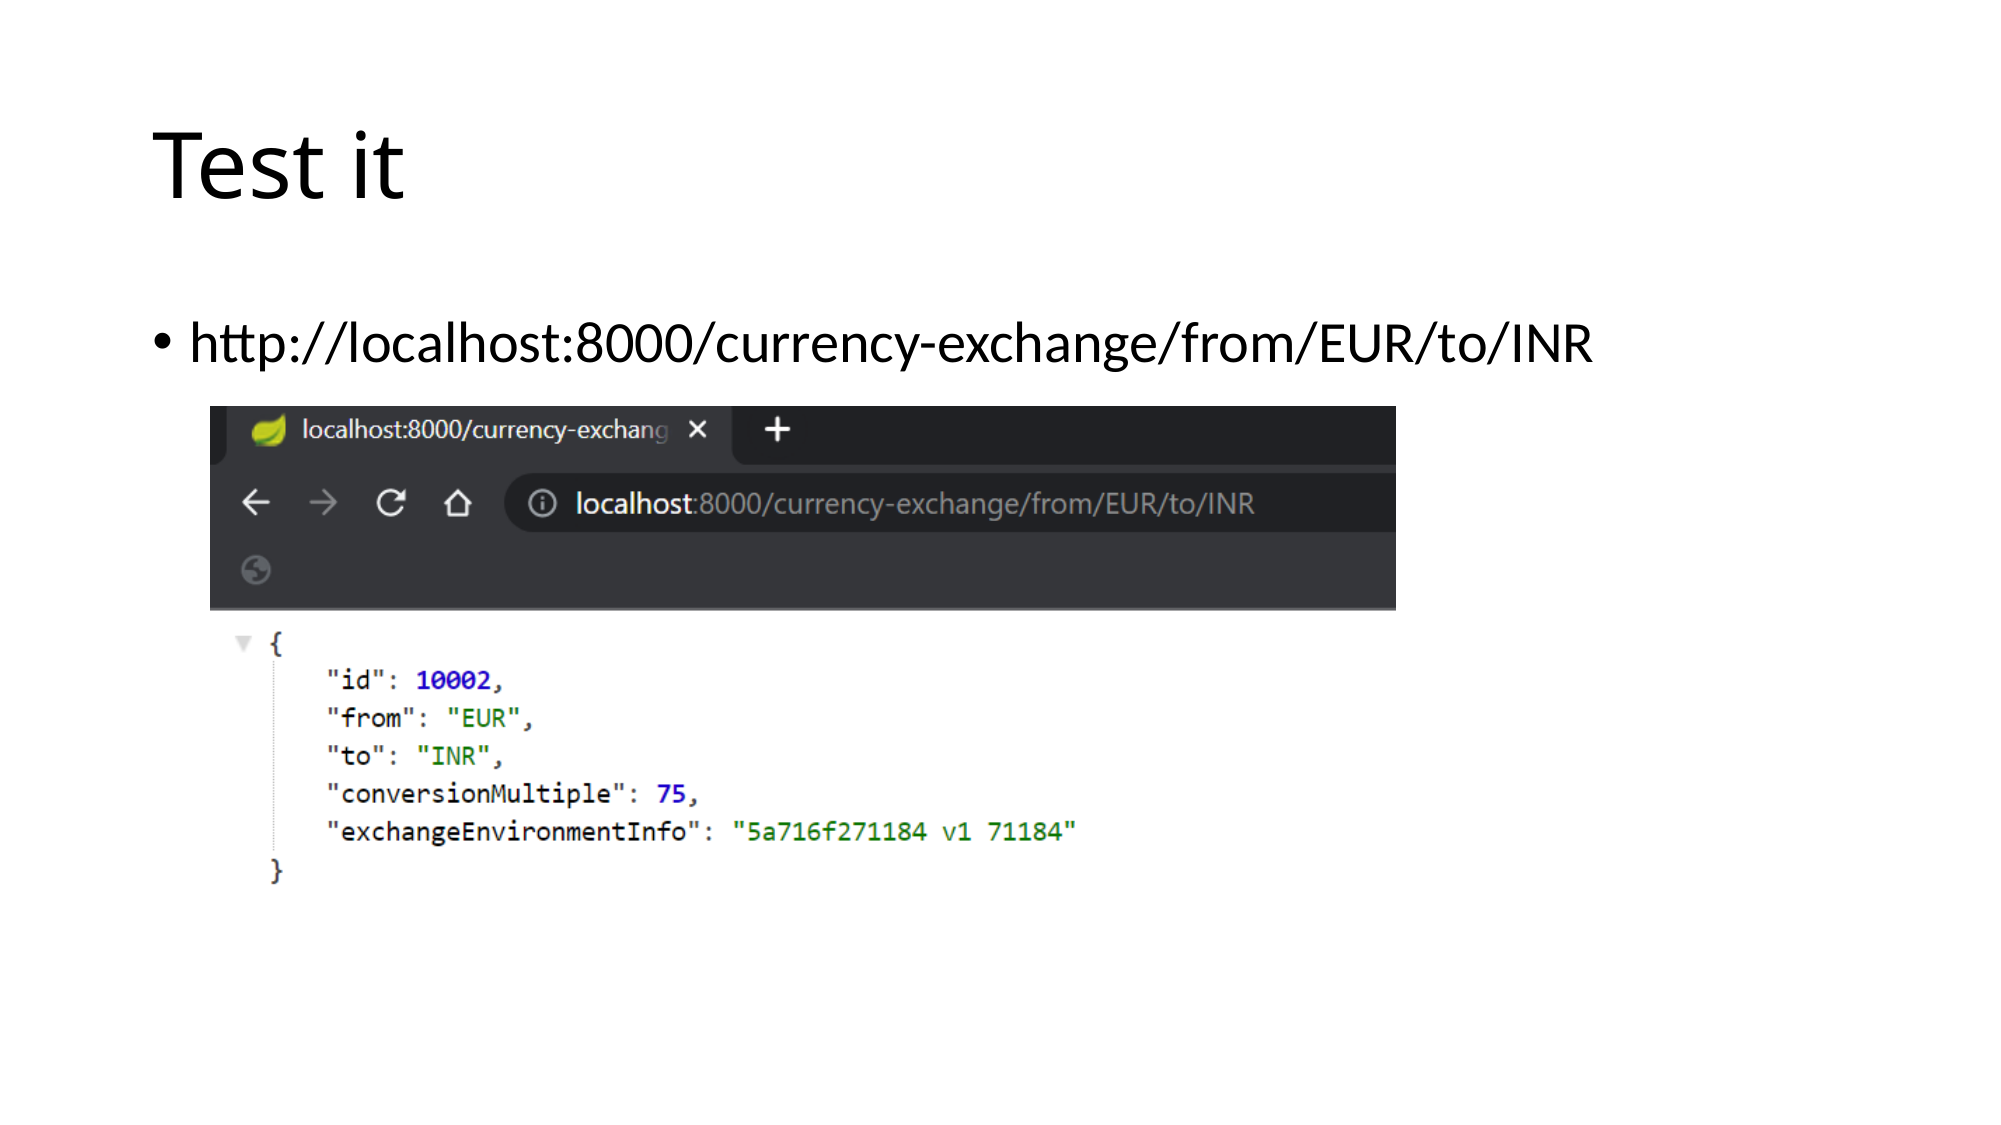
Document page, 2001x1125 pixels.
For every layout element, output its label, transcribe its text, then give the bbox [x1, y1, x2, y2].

picture [210, 406, 1396, 967]
title Test it [137, 59, 1863, 278]
list http://localhost:8000/currency-exchange/from/EUR/to/INR [137, 304, 1863, 1019]
